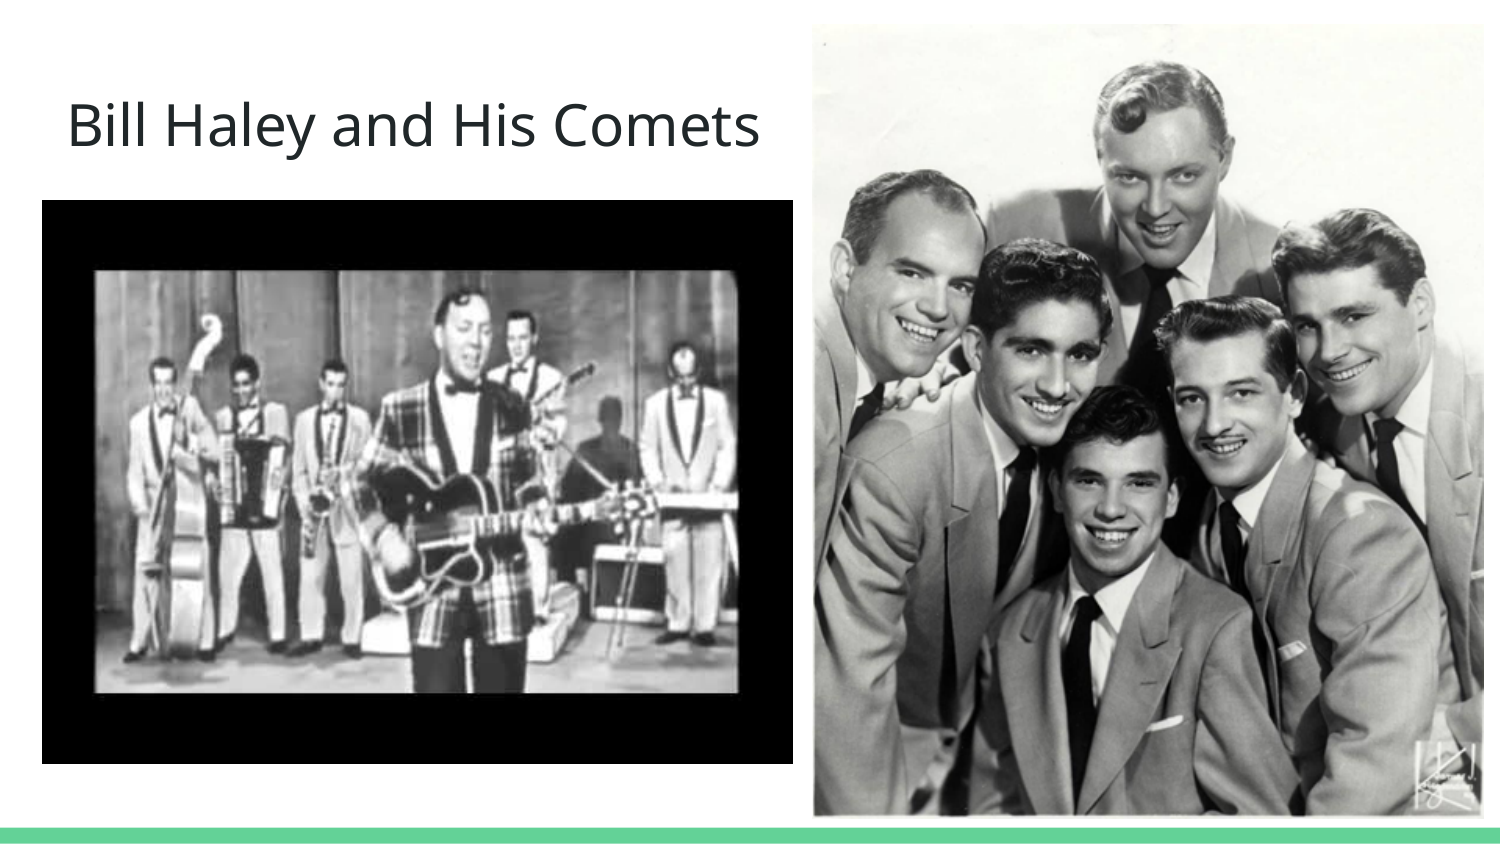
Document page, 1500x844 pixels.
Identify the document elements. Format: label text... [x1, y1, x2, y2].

picture [42, 200, 793, 764]
picture [811, 24, 1485, 819]
title Bill Haley and His Comets [51, 72, 806, 167]
